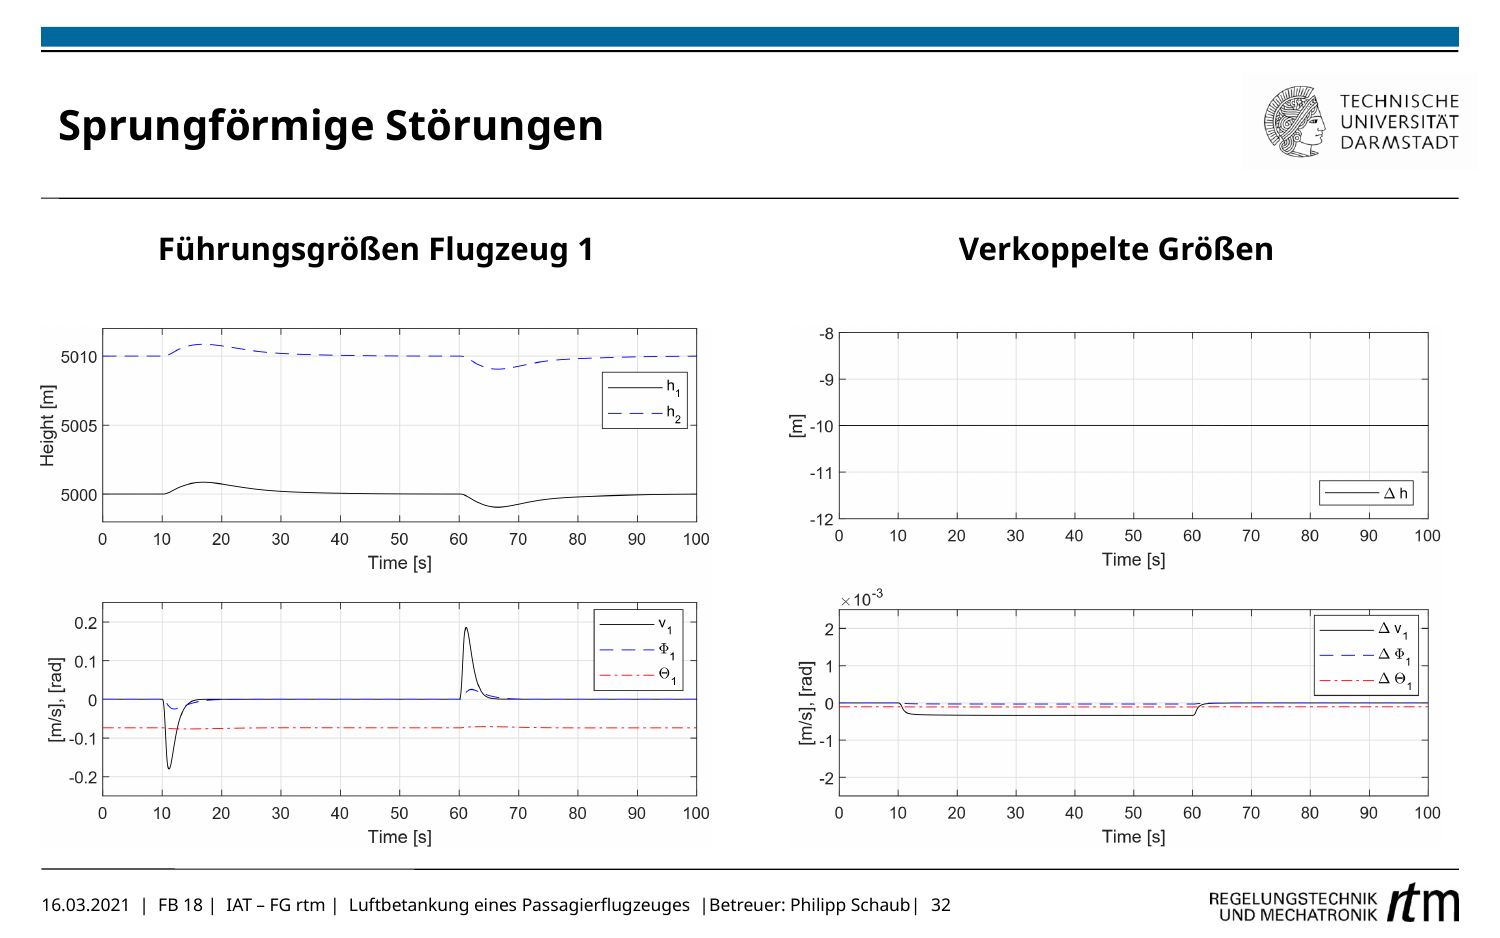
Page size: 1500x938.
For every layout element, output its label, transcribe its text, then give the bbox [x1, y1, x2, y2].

picture [1242, 73, 1477, 170]
picture [39, 326, 711, 847]
list Führungsgrößen Flugzeug 1 Verkoppelte Größen [58, 221, 1441, 847]
title Sprungförmige Störungen [58, 66, 1149, 182]
picture [1210, 882, 1459, 922]
picture [789, 326, 1443, 847]
